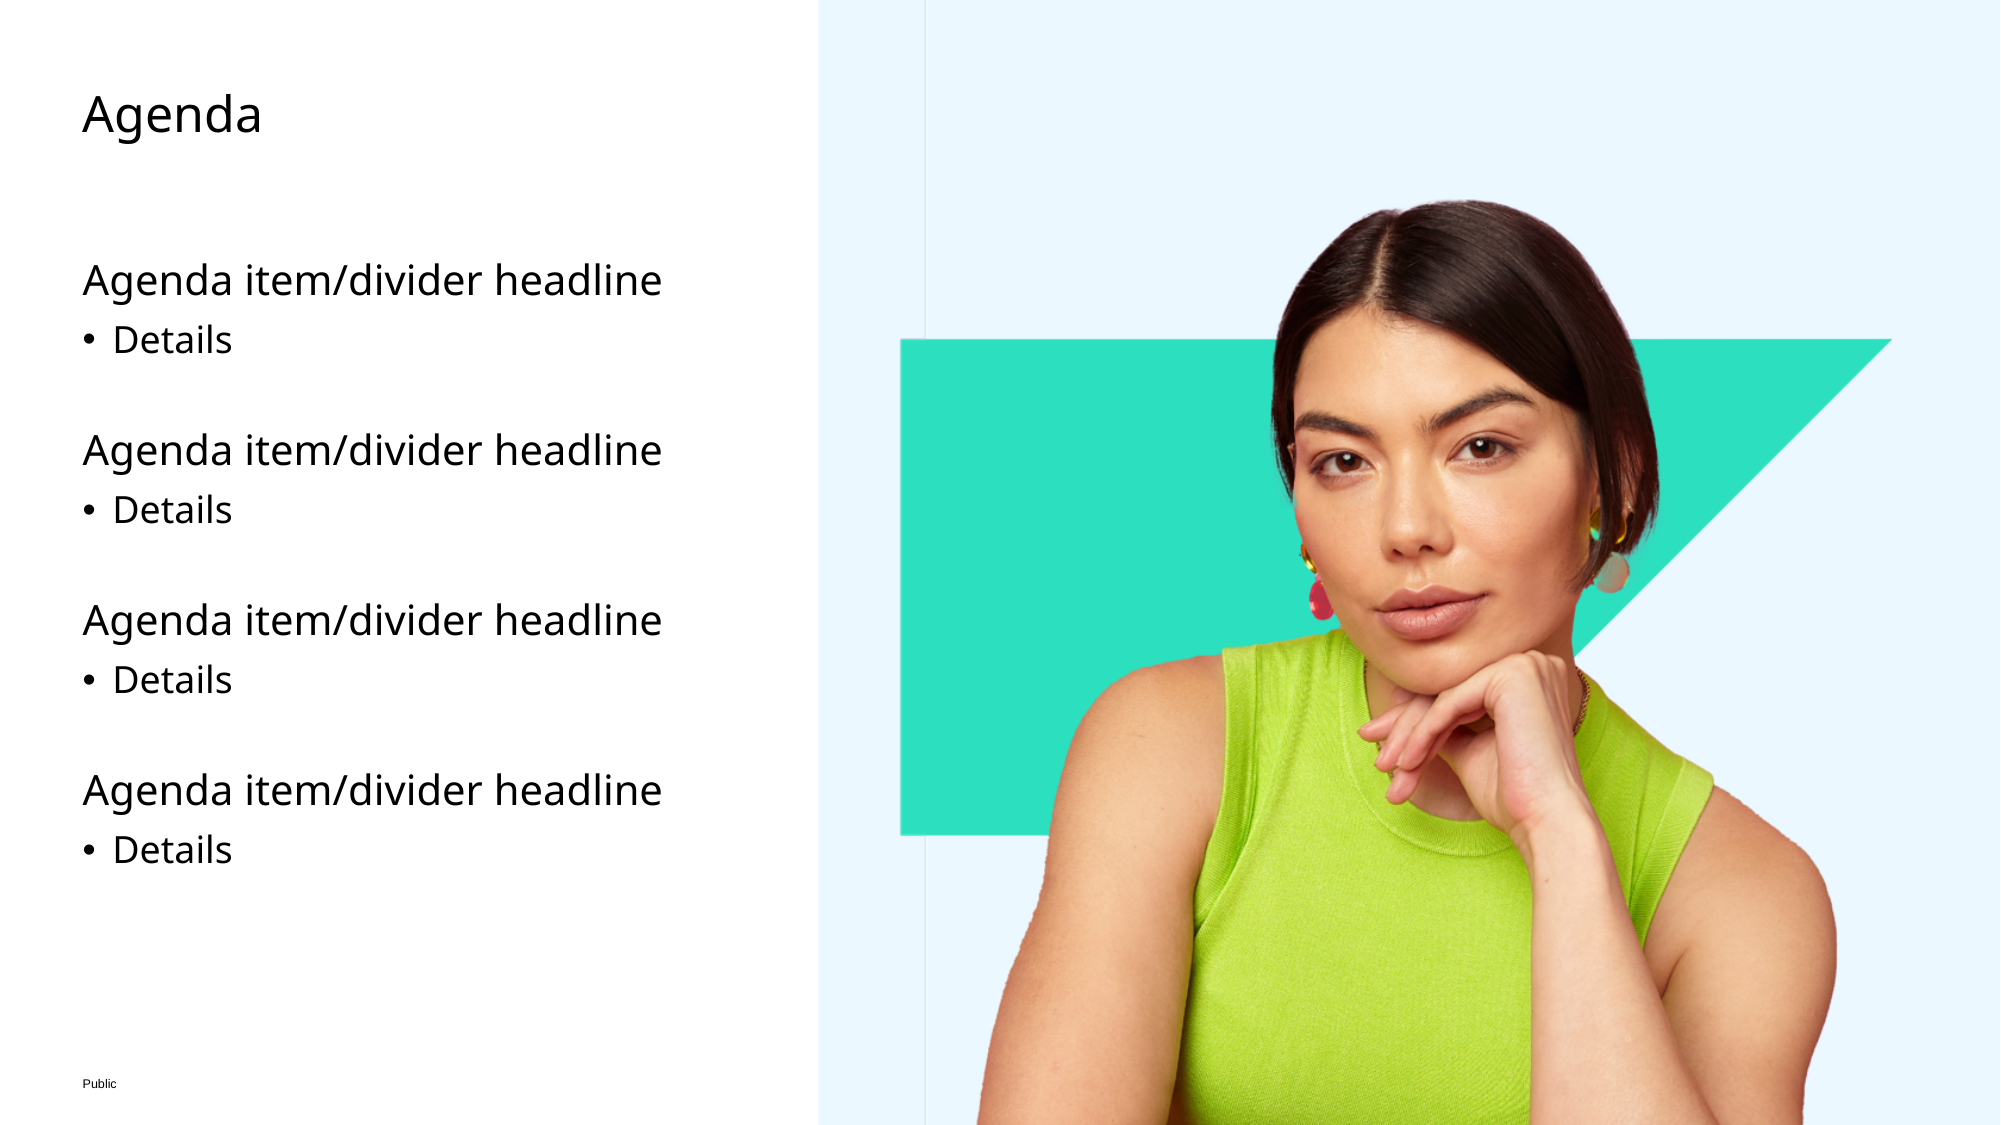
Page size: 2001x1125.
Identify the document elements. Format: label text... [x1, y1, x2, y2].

list Agenda item/divider headline Details Agenda item/divider headline Details Agenda item/divider headline Details Agenda item/divider headline Details [82, 253, 760, 1040]
picture [818, 0, 2000, 1125]
title Agenda [82, 82, 760, 144]
